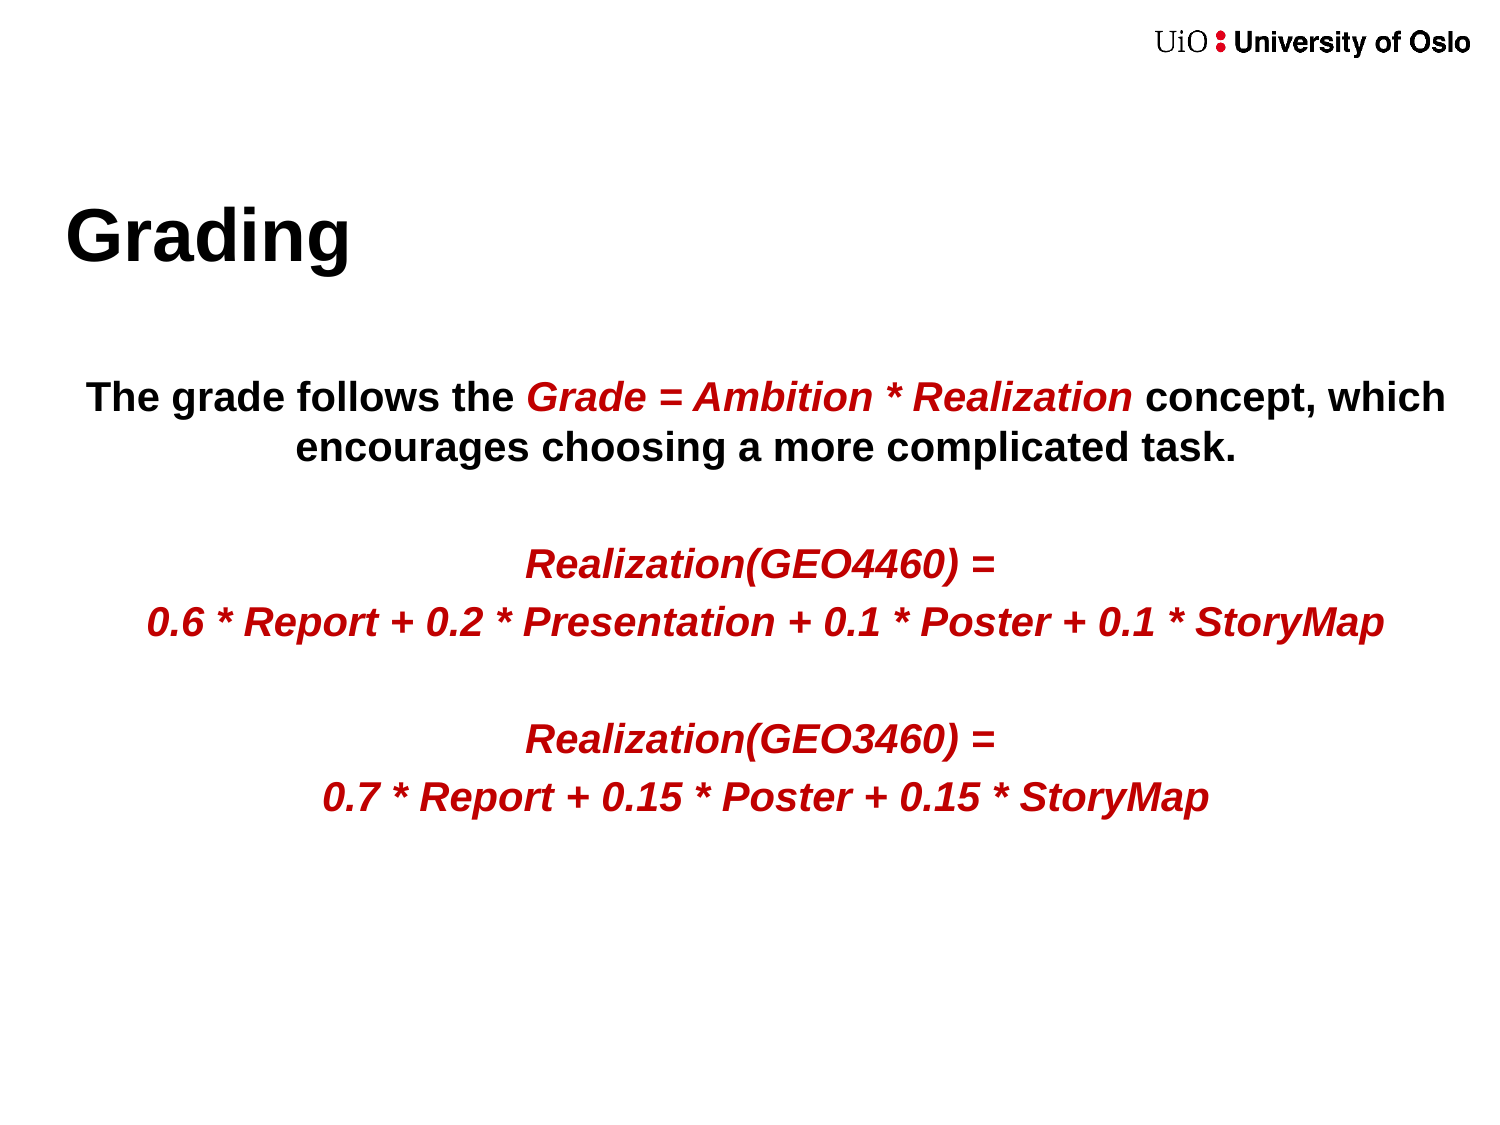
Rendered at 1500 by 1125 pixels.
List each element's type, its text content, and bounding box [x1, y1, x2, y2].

list The grade follows the Grade = Ambition * Realization concept, which encourages choosing a more complicated task. Realization(GEO4460) = 0.6 * Report + 0.2 * Presentation + 0.1 * Poster + 0.1 * StoryMap Realization(GEO3460) = 0.7 * Report + 0.15 * Poster + 0.15 * StoryMap [50, 362, 1483, 1094]
picture [1155, 30, 1470, 58]
title Grading [50, 137, 1313, 325]
